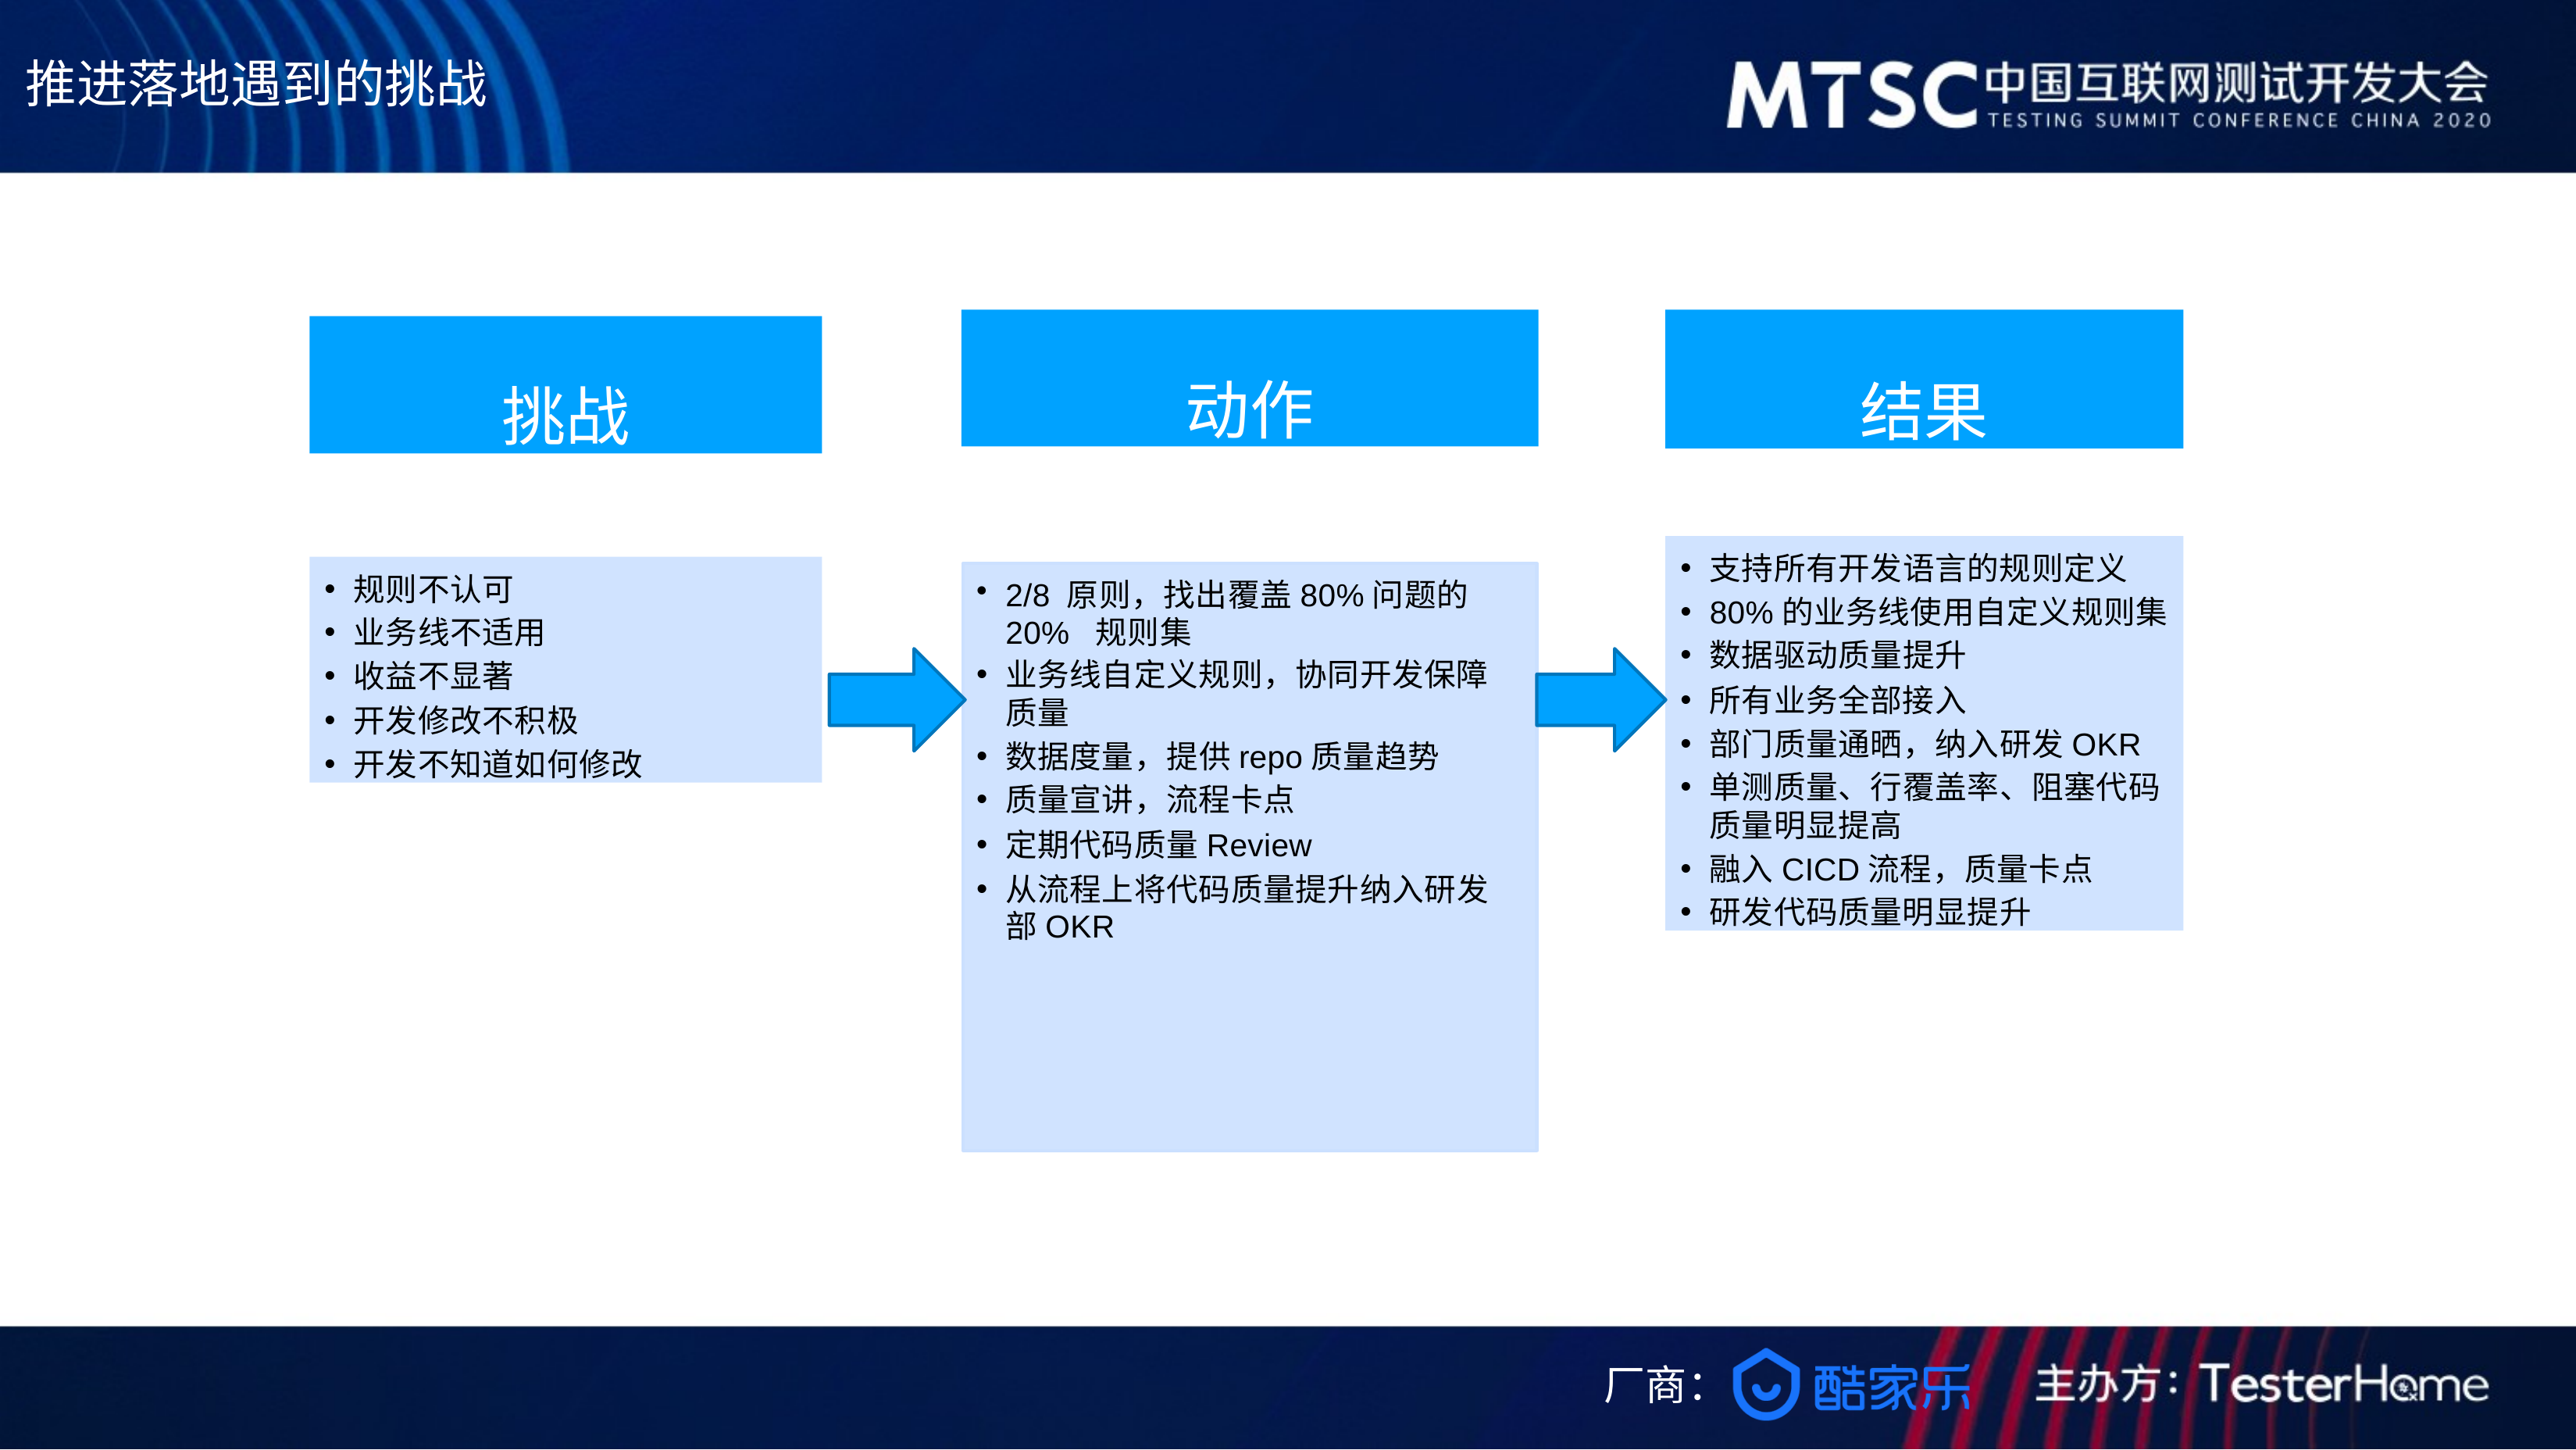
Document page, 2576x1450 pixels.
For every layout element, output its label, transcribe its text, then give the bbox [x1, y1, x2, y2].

text_box 支持所有开发语言的规则定义 80%的业务线使用自定义规则集 数据驱动质量提升 所有业务全部接入 部门质量通晒，纳入研发OKR 单测质量、行覆盖率、阻塞代码 质量明显提高 融入CICD流程，质量卡点 研发代码质量明显提升 [1665, 536, 2184, 931]
text_box 挑战 [309, 316, 822, 454]
picture [0, 0, 2576, 1449]
title 推进落地遇到的挑战 [23, 49, 491, 294]
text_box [961, 759, 1539, 1152]
footer 厂商： [1602, 1354, 1732, 1450]
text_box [961, 561, 1539, 645]
text_box 动作 [961, 309, 1539, 447]
text_box 规则不认可 业务线不适用 收益不显著 开发修改不积极 开发不知道如何修改 [309, 556, 822, 783]
text_box 结果 [1665, 309, 2184, 449]
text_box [827, 646, 1668, 753]
